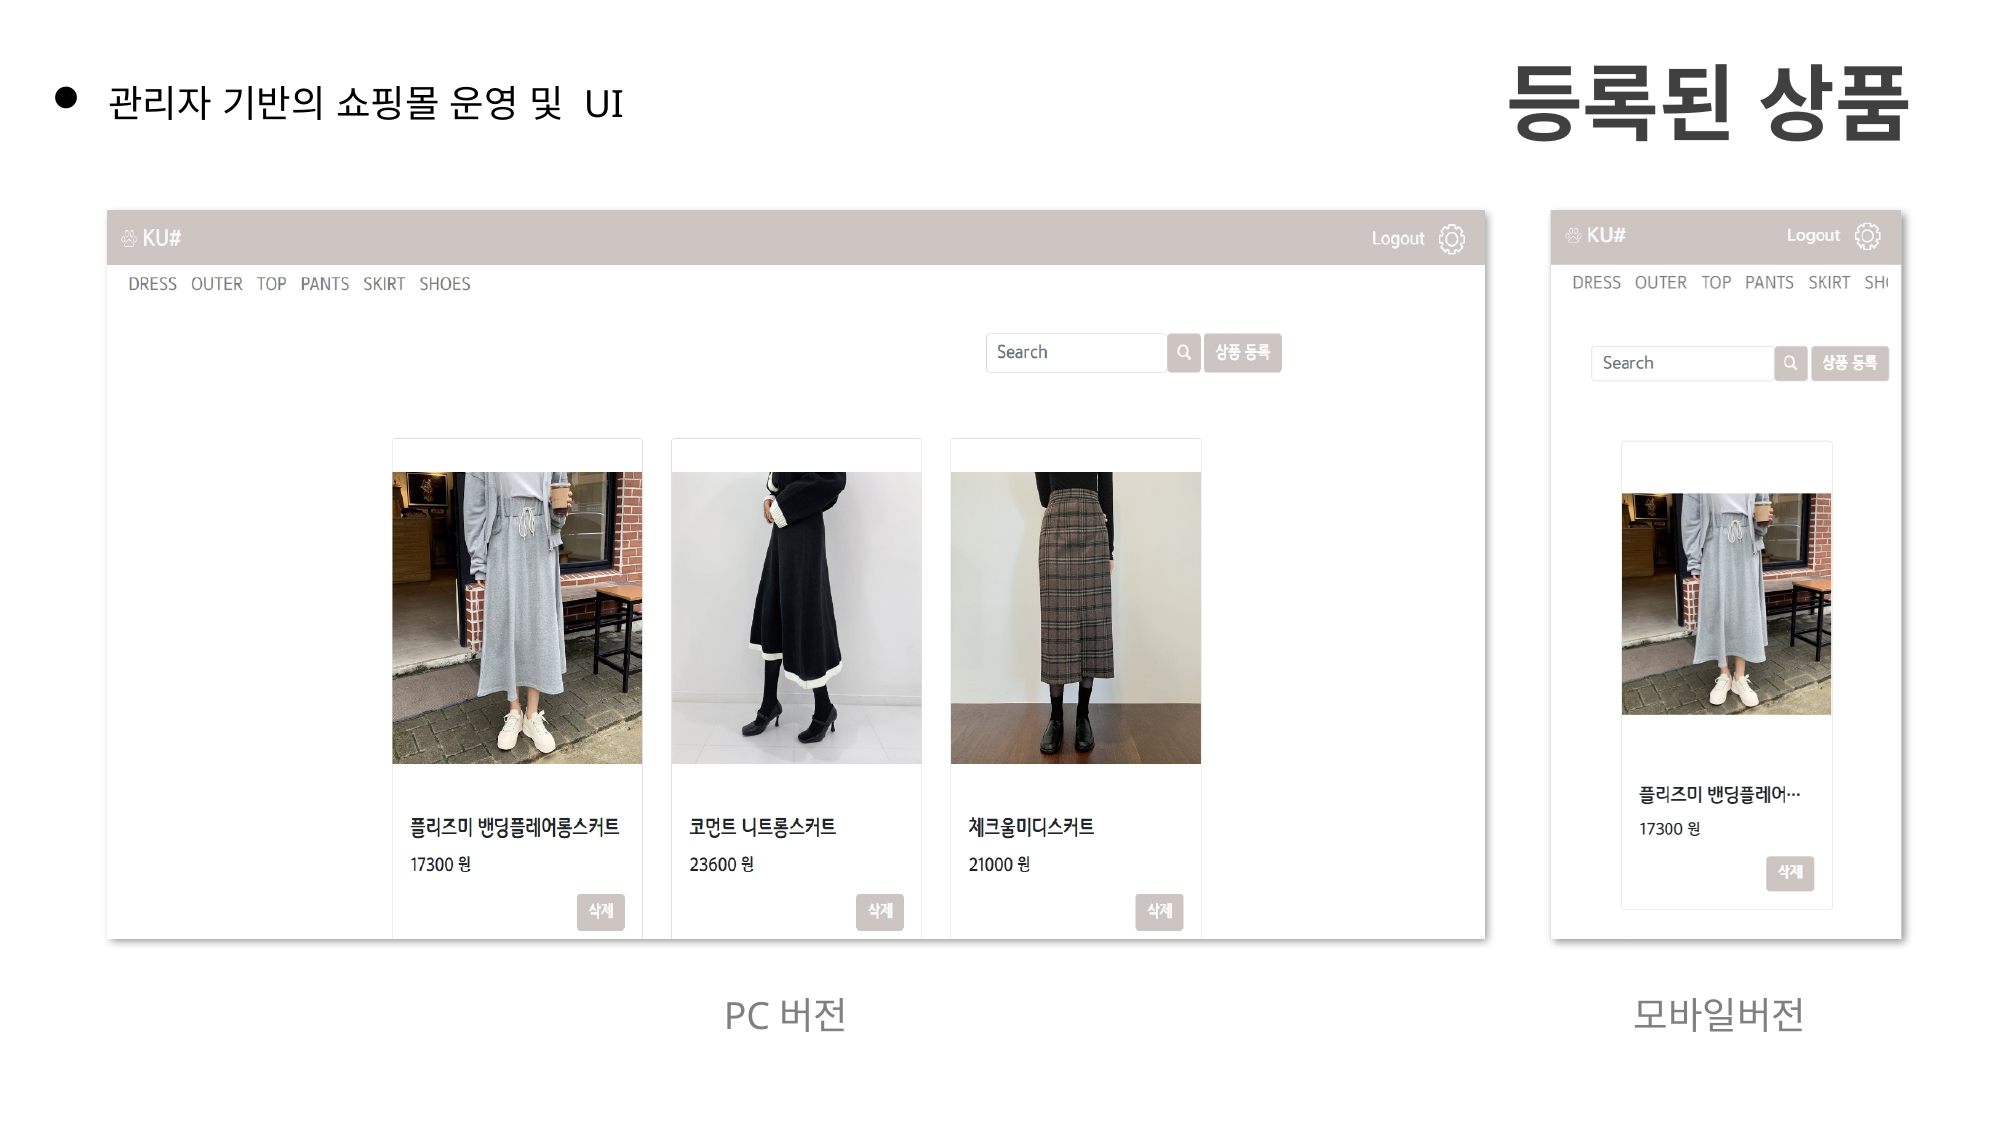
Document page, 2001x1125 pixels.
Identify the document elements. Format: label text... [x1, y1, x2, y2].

text_box 관리자 기반의 쇼핑몰 운영 및 UI [37, 72, 649, 133]
text_box 등록된 상품 [1462, 44, 1956, 159]
picture [1550, 210, 1902, 939]
text_box 모바일버전 [1619, 984, 1822, 1045]
text_box PC버전 [708, 984, 863, 1045]
picture [107, 210, 1485, 939]
